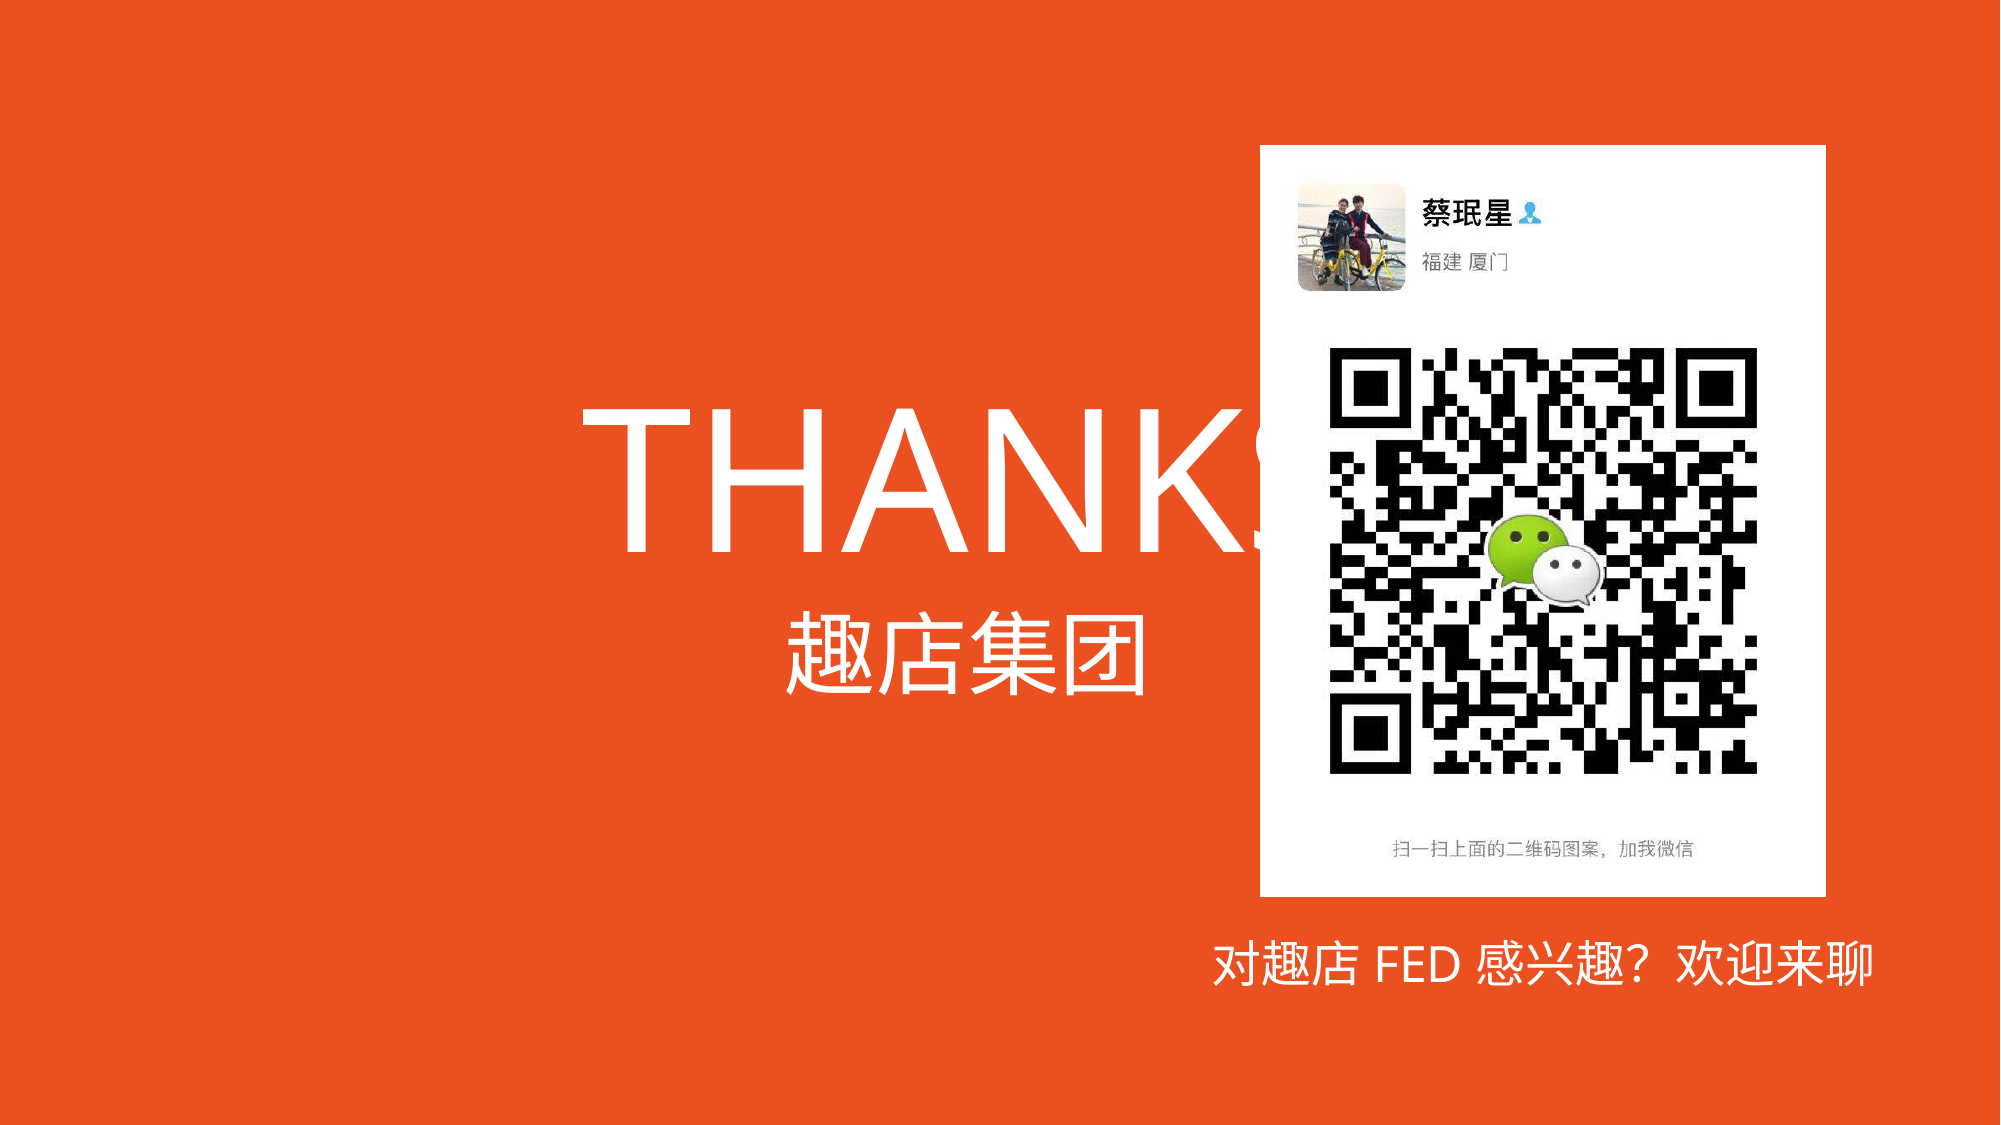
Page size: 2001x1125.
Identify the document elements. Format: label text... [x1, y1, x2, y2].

picture [1260, 145, 1826, 897]
text_box 对趣店FED感兴趣？欢迎来聊 [1203, 924, 1883, 1000]
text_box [553, 345, 1260, 725]
